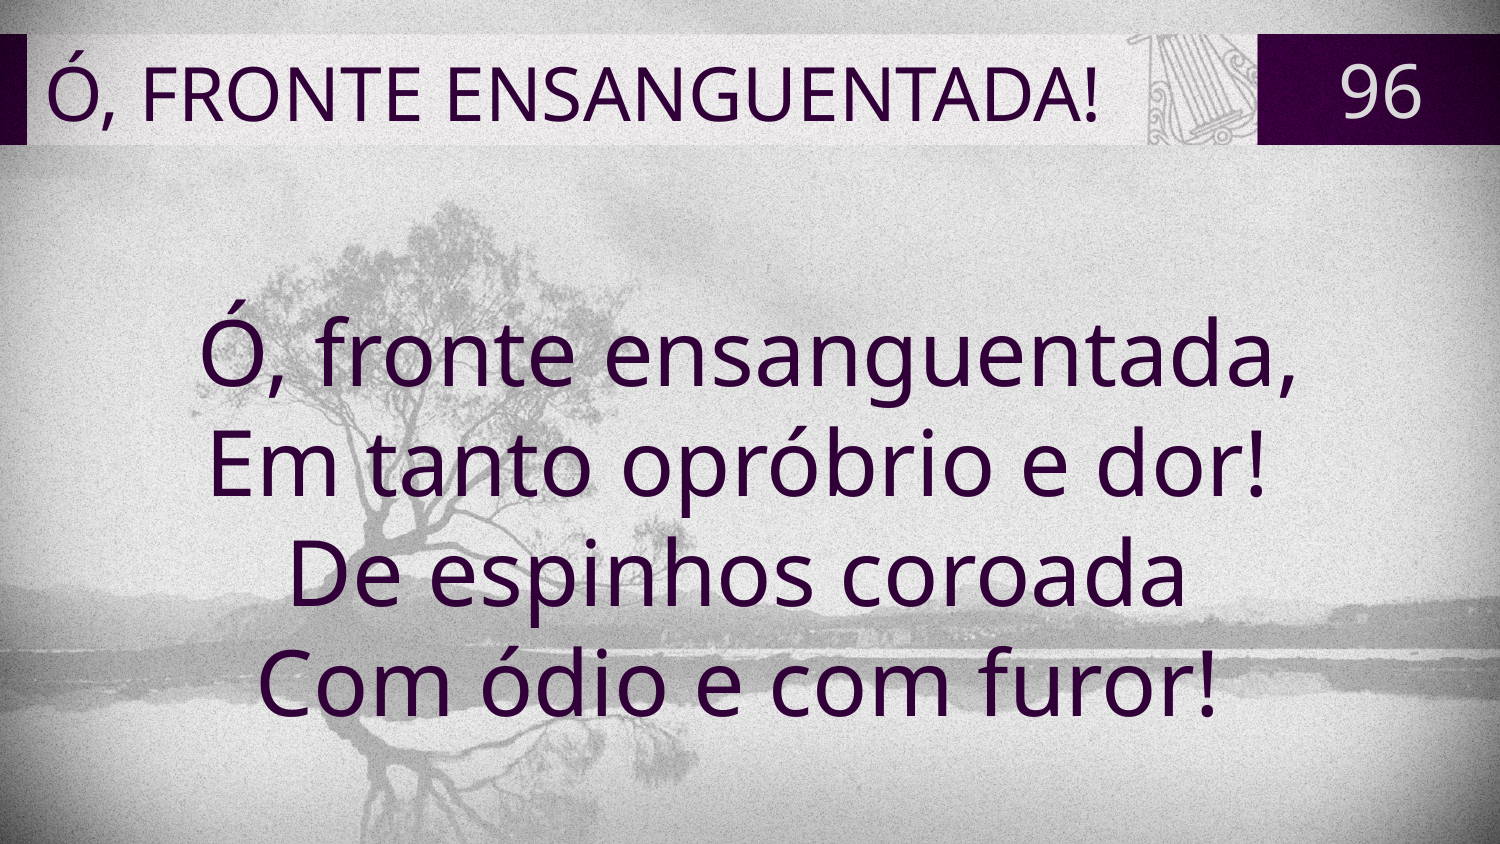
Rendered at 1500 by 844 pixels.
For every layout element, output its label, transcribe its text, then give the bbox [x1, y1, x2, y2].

title Ó, FRONTE ENSANGUENTADA! [29, 33, 1258, 151]
picture [0, 0, 1500, 185]
list 96 [1281, 36, 1483, 143]
list Ó, fronte ensanguentada, Em tanto opróbrio e dor! De espinhos coroada Com ódio e com furor! [0, 185, 1500, 844]
